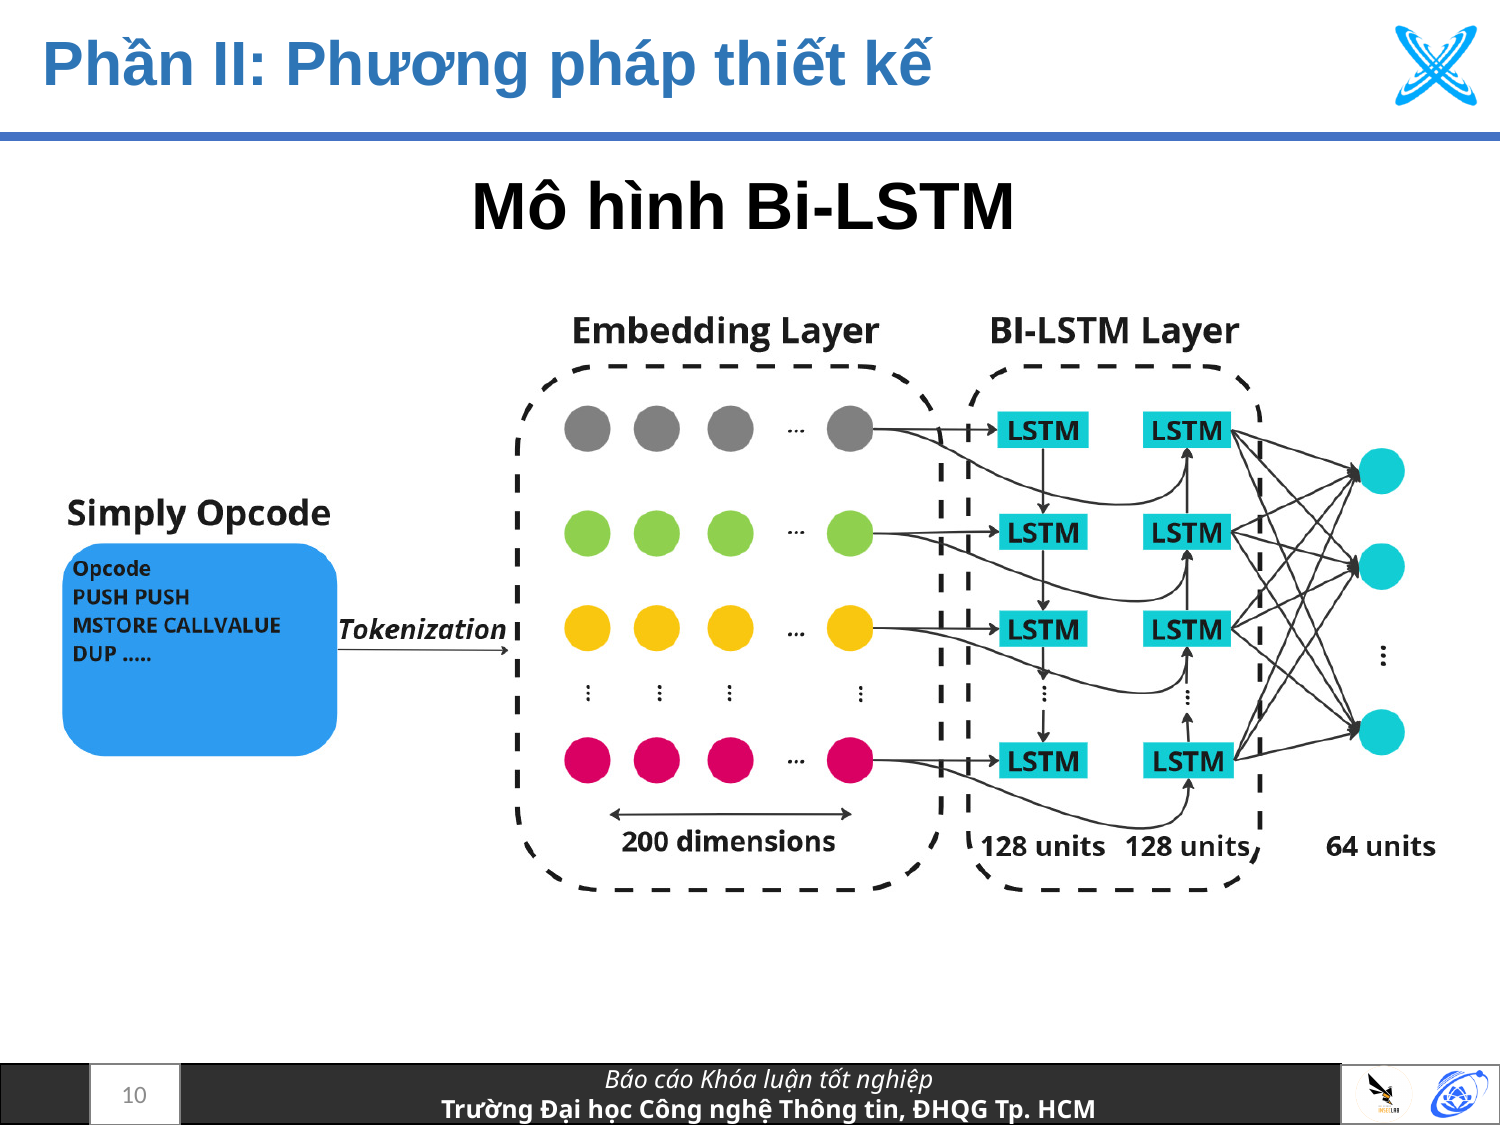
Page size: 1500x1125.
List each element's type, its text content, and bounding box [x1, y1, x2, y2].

picture [1377, 5, 1493, 125]
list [35, 299, 1446, 900]
text_box Mô hình Bi-LSTM [457, 155, 1043, 250]
title Phần II: Phương pháp thiết kế [27, 23, 1376, 108]
picture [1426, 1053, 1495, 1125]
picture [1352, 1062, 1416, 1125]
slide_number 10 [95, 1063, 162, 1124]
